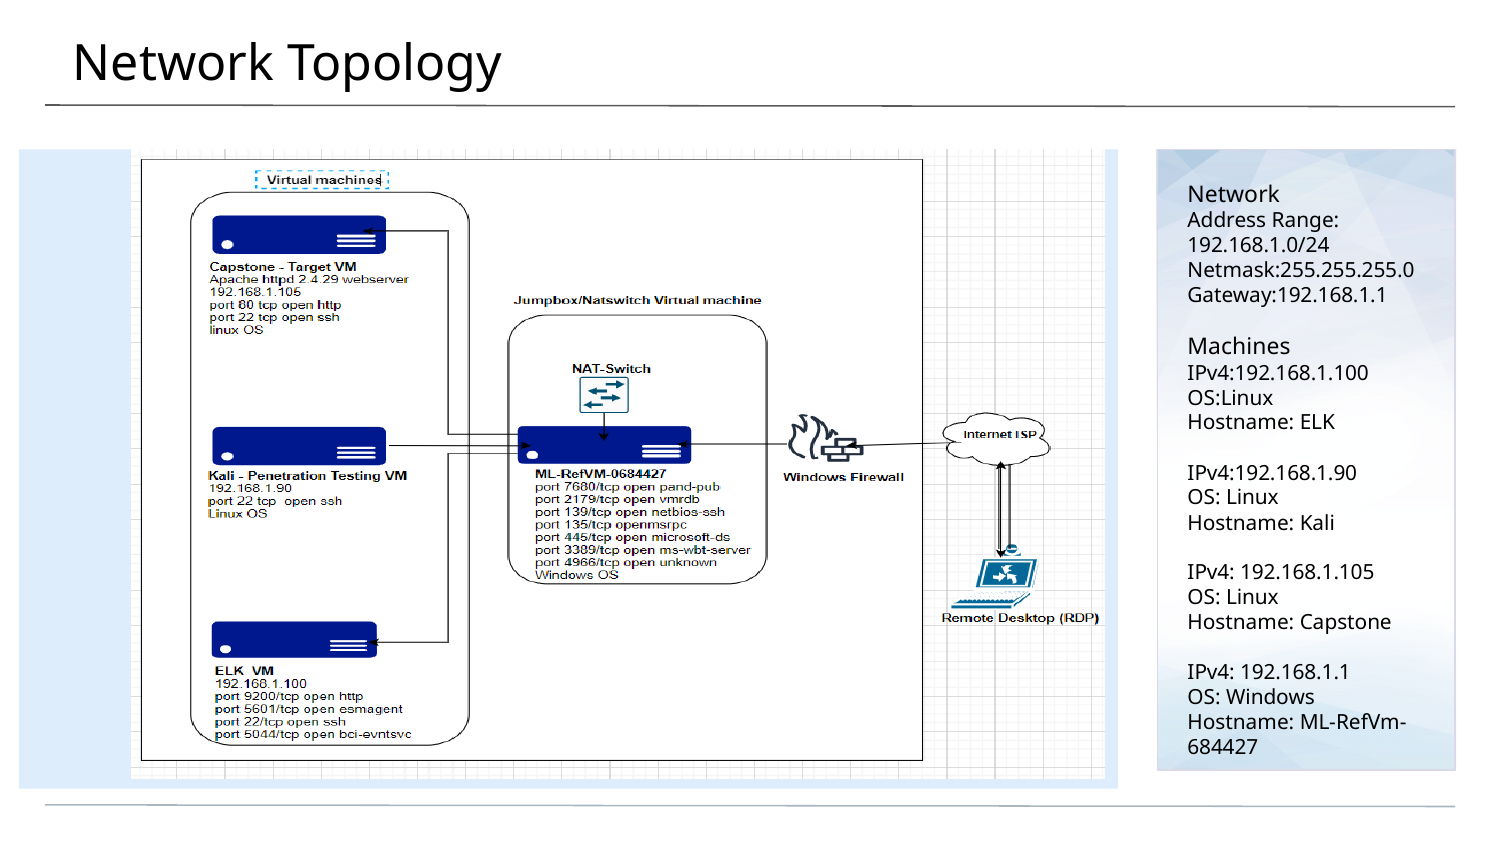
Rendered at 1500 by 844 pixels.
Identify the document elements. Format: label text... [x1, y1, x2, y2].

picture [131, 149, 1105, 779]
subtitle Network Address Range: 192.168.1.0/24 Netmask:255.255.255.0 Gateway:192.168.1.1 Machines IPv4:192.168.1.100 OS:Linux Hostname: ELK IPv4:192.168.1.90 OS: Linux Hostname: Kali IPv4: 192.168.1.105 OS: Linux Hostname: Capstone IPv4: 192.168.1.1 OS: Windows Hostname: ML-RefVm-684427 [1157, 149, 1456, 771]
title Network Topology [0, 0, 1097, 88]
list [18, 149, 1118, 789]
